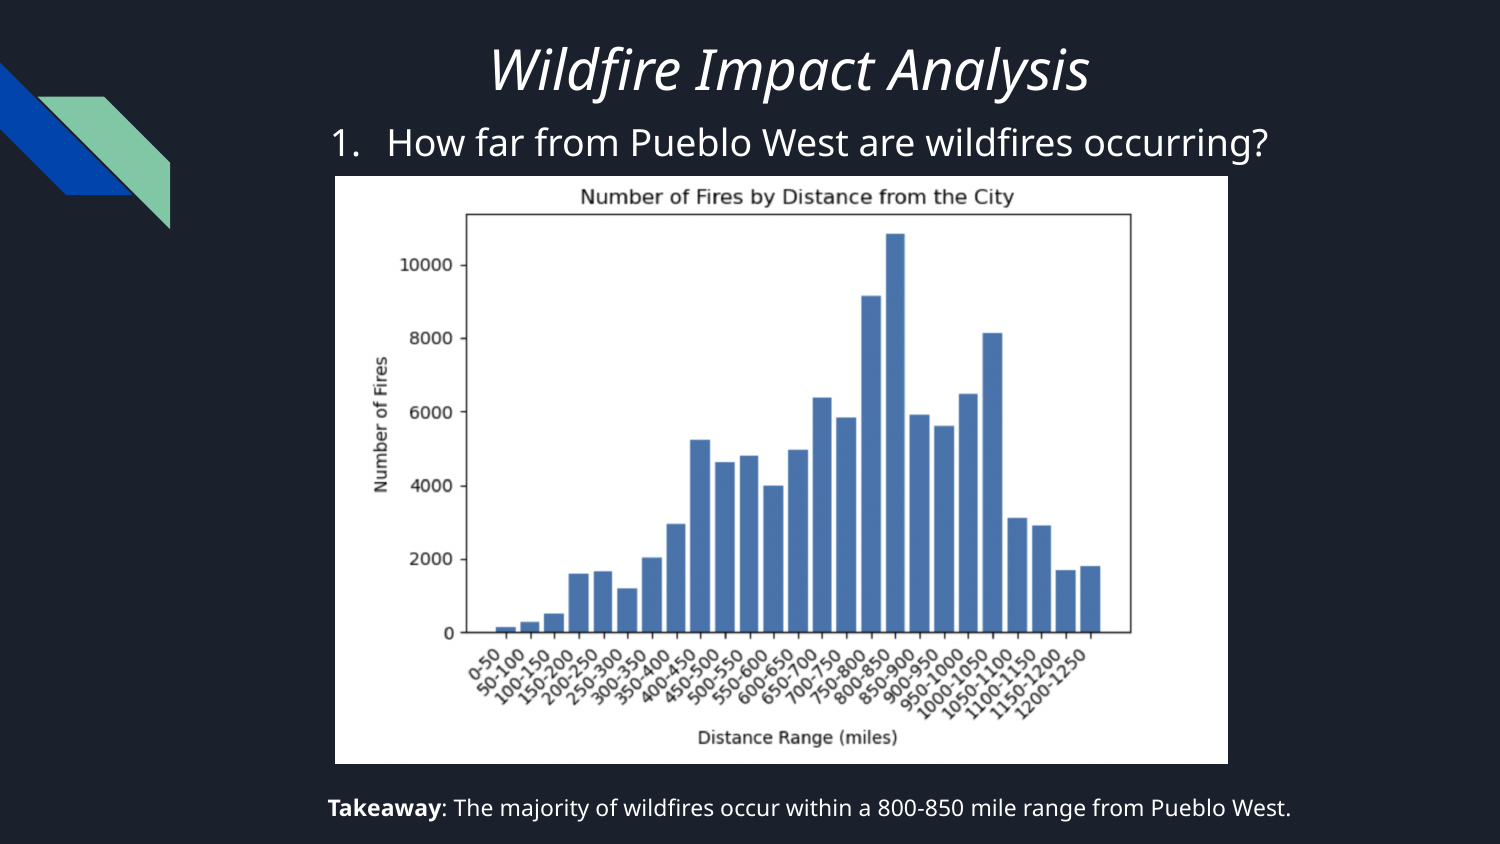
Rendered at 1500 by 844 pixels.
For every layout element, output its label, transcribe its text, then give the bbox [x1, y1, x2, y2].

picture [335, 176, 1229, 764]
text_box Takeaway: The majority of wildfires occur within a 800-850 mile range from Pueblo West. [312, 780, 1407, 836]
title Wildfire Impact Analysis [212, 18, 1368, 97]
list How far from Pueblo West are wildfires occurring? [212, 97, 1368, 575]
